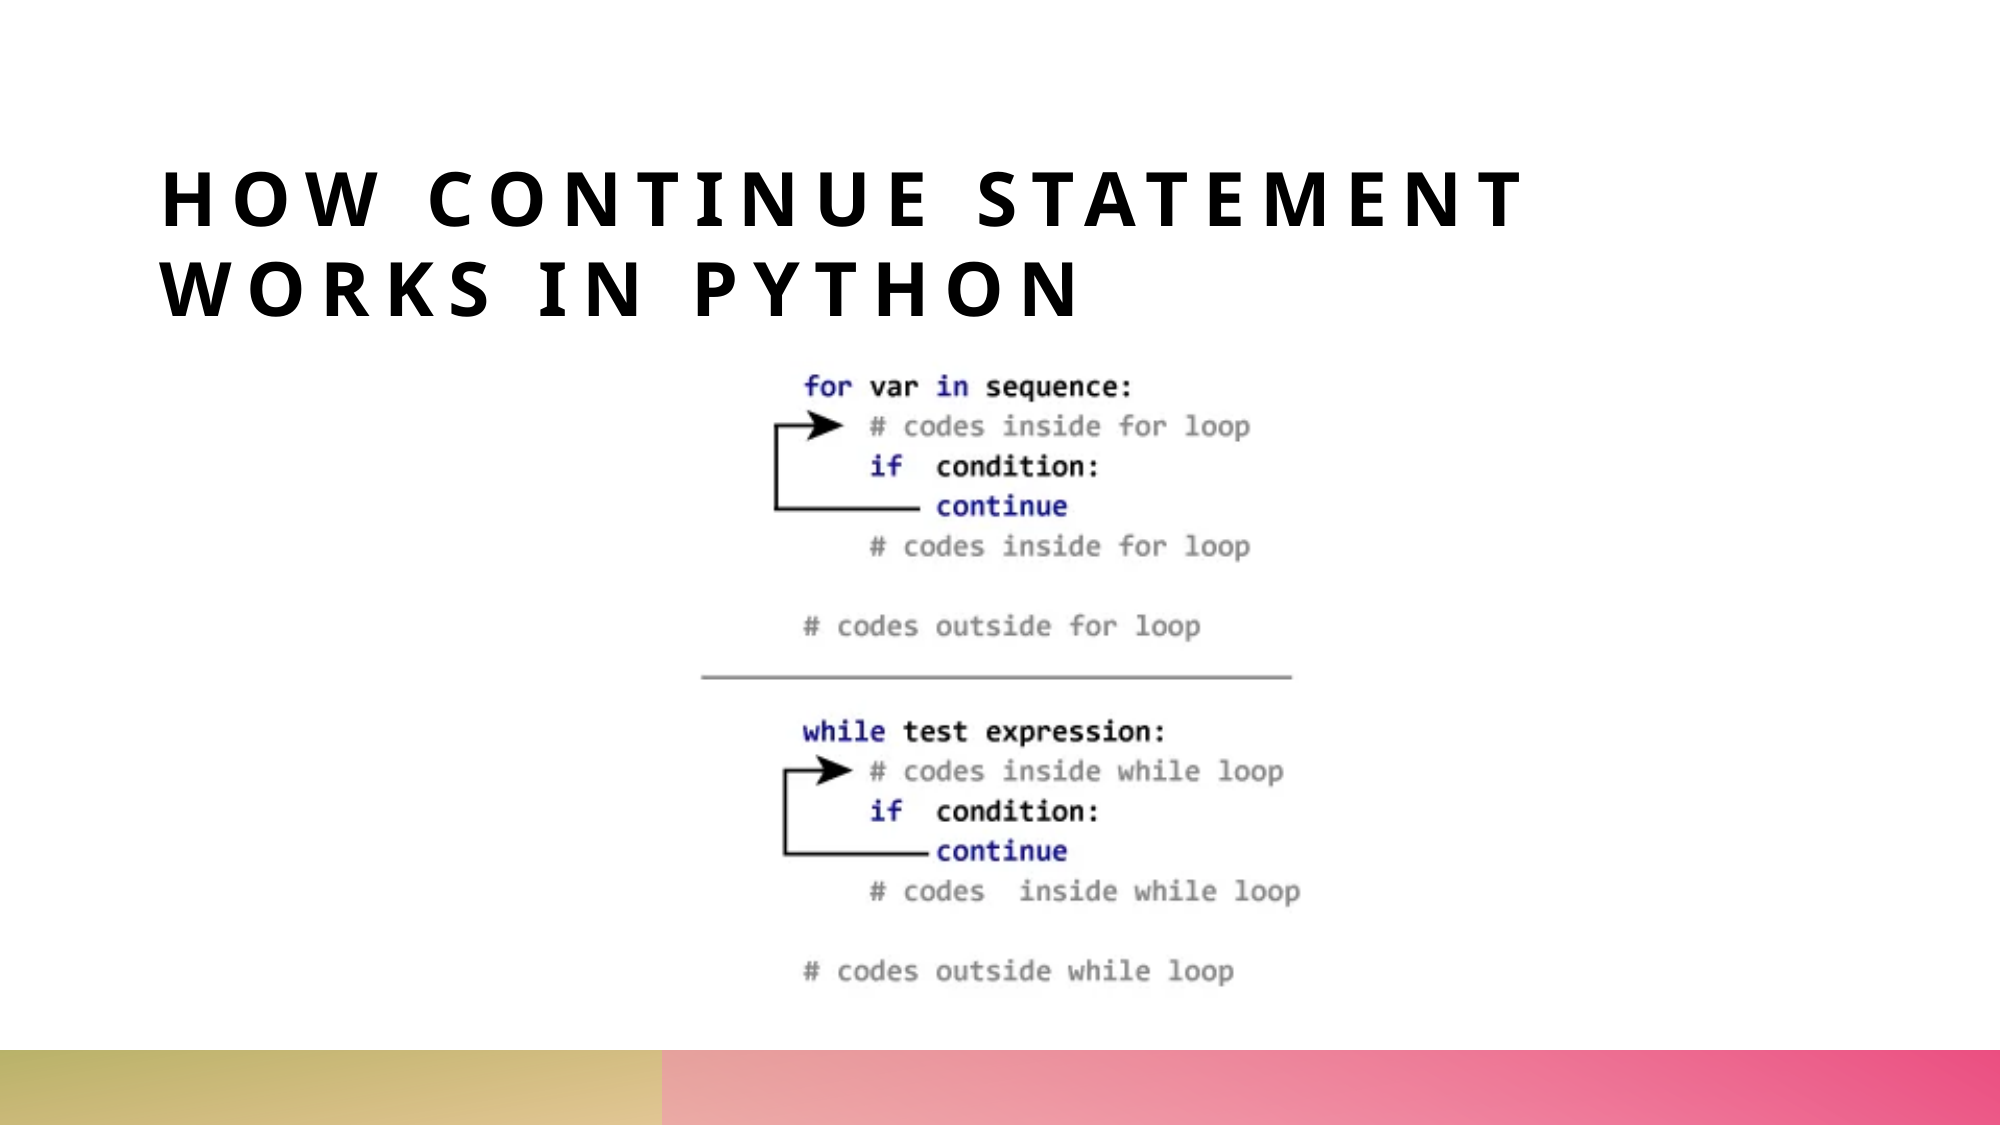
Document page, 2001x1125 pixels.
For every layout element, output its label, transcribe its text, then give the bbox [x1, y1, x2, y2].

title How continue statement works in python [159, 128, 1840, 332]
picture [666, 346, 1334, 1016]
